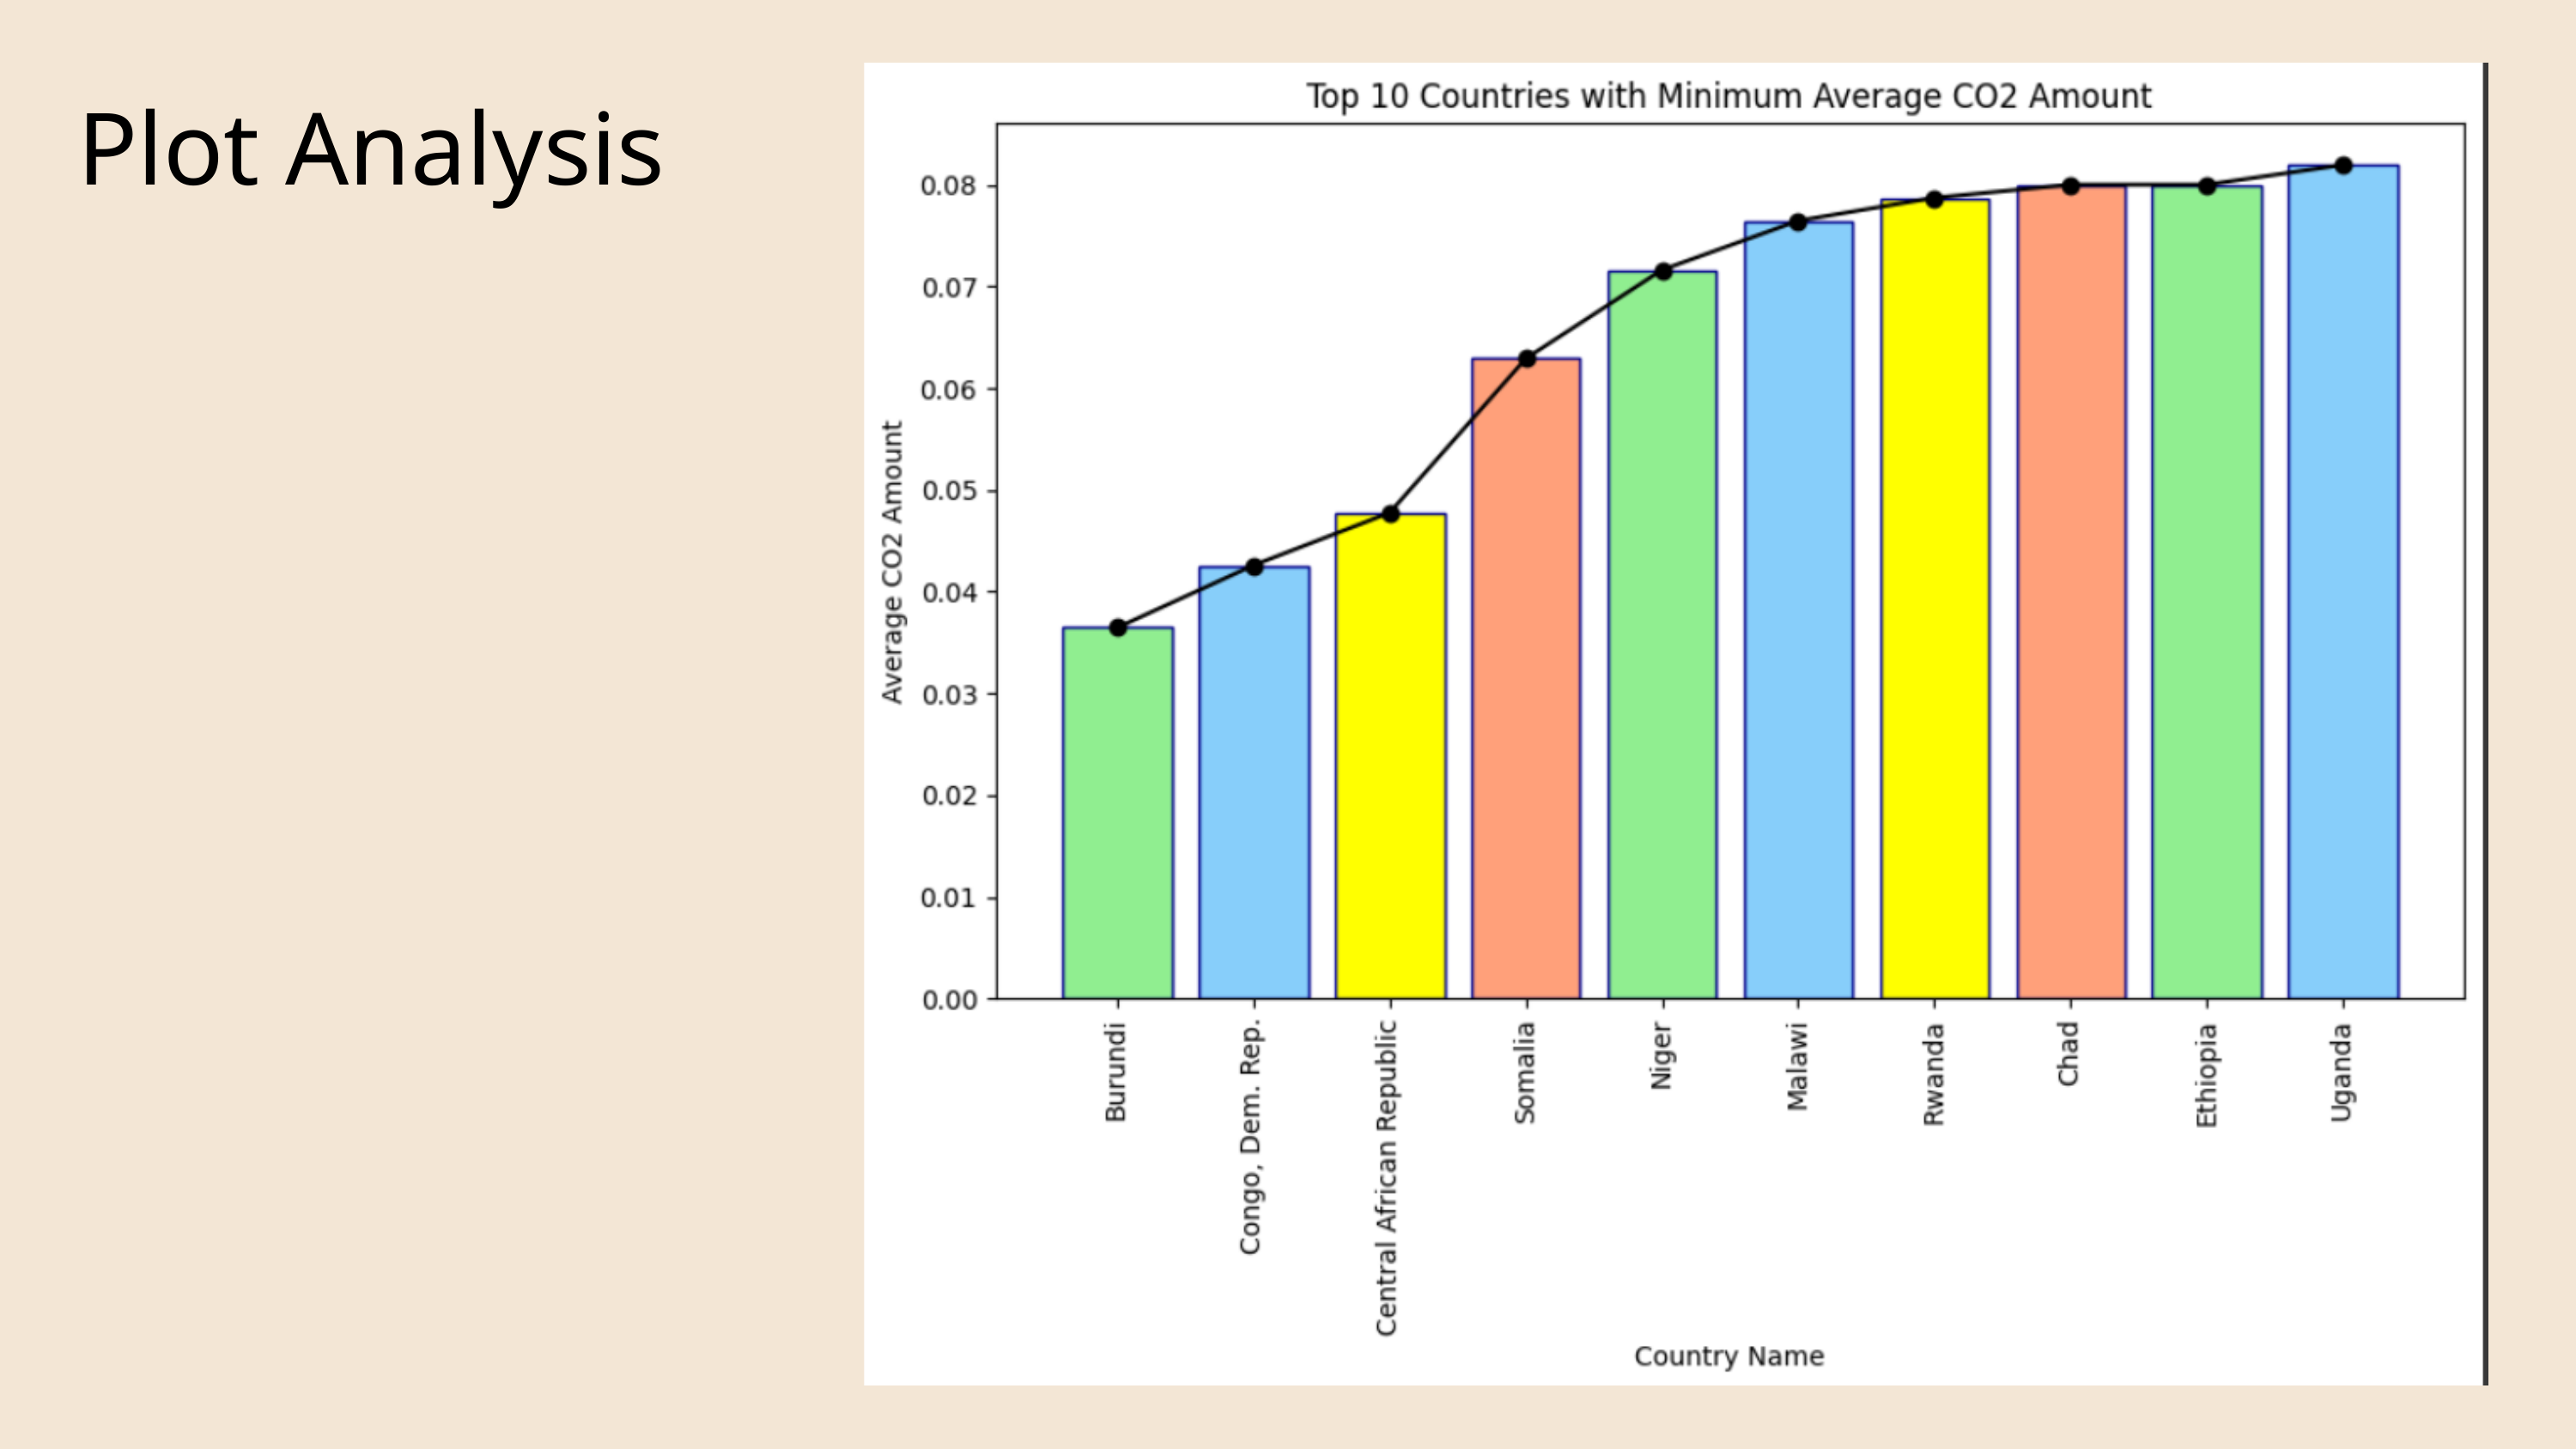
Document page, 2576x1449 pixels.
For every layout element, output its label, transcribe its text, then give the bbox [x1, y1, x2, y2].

text_box [864, 63, 2488, 1385]
text_box Plot Analysis [48, 85, 695, 205]
